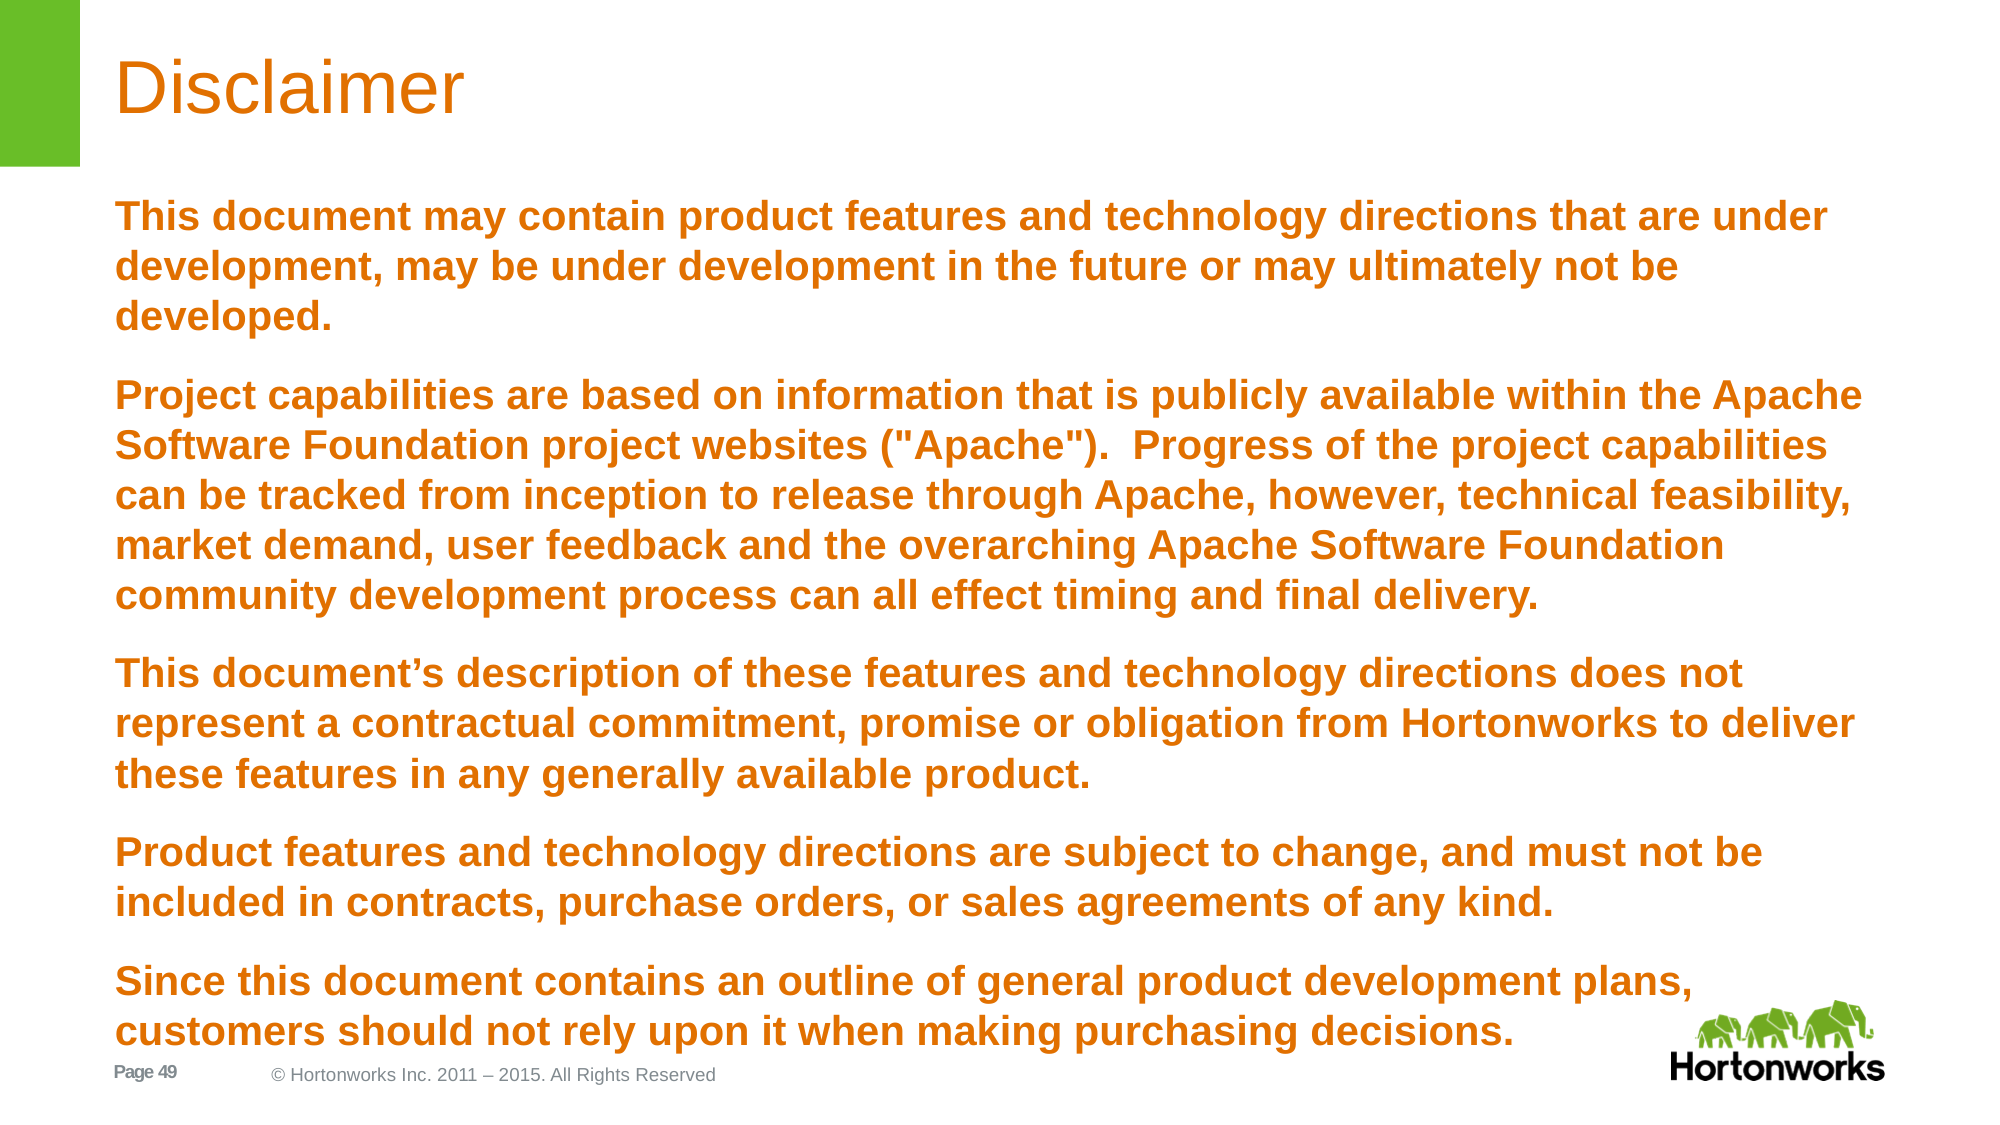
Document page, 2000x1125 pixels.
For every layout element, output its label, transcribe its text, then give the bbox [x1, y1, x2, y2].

list This document may contain product features and technology directions that are under development, may be under development in the future or may ultimately not be developed. Project capabilities are based on information that is publicly available within the Apache Software Foundation project websites ("Apache"). Progress of the project capabilities can be tracked from inception to release through Apache, however, technical feasibility, market demand, user feedback and the overarching Apache Software Foundation community development process can all effect timing and final delivery. This document’s description of these features and technology directions does not represent a contractual commitment, promise or obligation from Hortonworks to deliver these features in any generally available product. Product features and technology directions are subject to change, and must not be included in contracts, purchase orders, or sales agreements of any kind. Since this document contains an outline of general product development plans, customers should not rely upon it when making purchasing decisions. [99, 181, 1900, 995]
picture [1671, 1000, 1885, 1081]
title Disclaimer [99, 0, 1900, 167]
